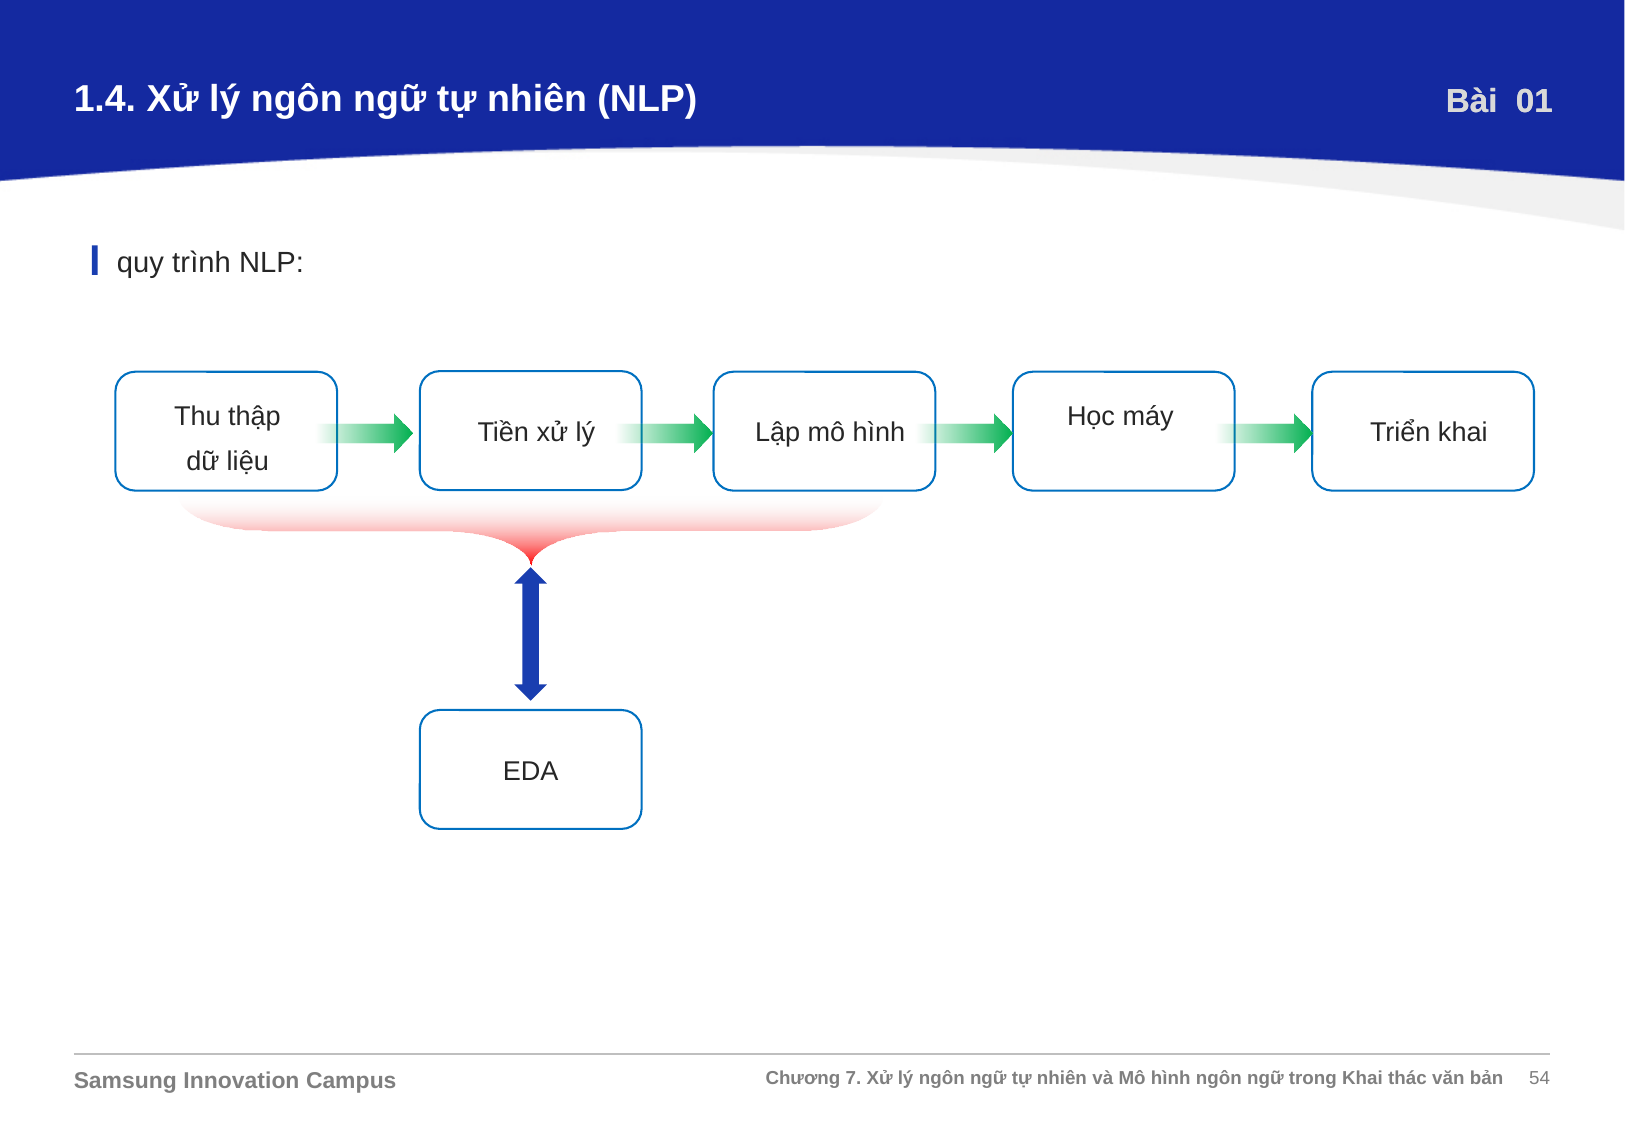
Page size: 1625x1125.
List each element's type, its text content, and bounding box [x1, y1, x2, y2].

text_box [514, 567, 547, 701]
picture [0, 0, 1625, 1125]
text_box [73, 73, 1554, 120]
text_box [419, 709, 642, 830]
text_box [315, 413, 413, 453]
text_box [713, 371, 936, 491]
text_box [115, 371, 338, 491]
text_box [419, 370, 648, 491]
text_box [1215, 413, 1313, 453]
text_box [91, 243, 1533, 280]
text_box [652, 413, 713, 453]
text_box [1312, 371, 1535, 491]
text_box Triển khai​ [1317, 414, 1540, 448]
text_box Học máy​ [1009, 398, 1232, 431]
text_box [1012, 431, 1235, 491]
text_box [1012, 371, 1235, 423]
text_box Lập mô hình​ [719, 414, 941, 448]
text_box Thu thập​ dữ liệu​ [121, 398, 333, 476]
text_box [915, 413, 1013, 453]
text_box [178, 496, 883, 566]
